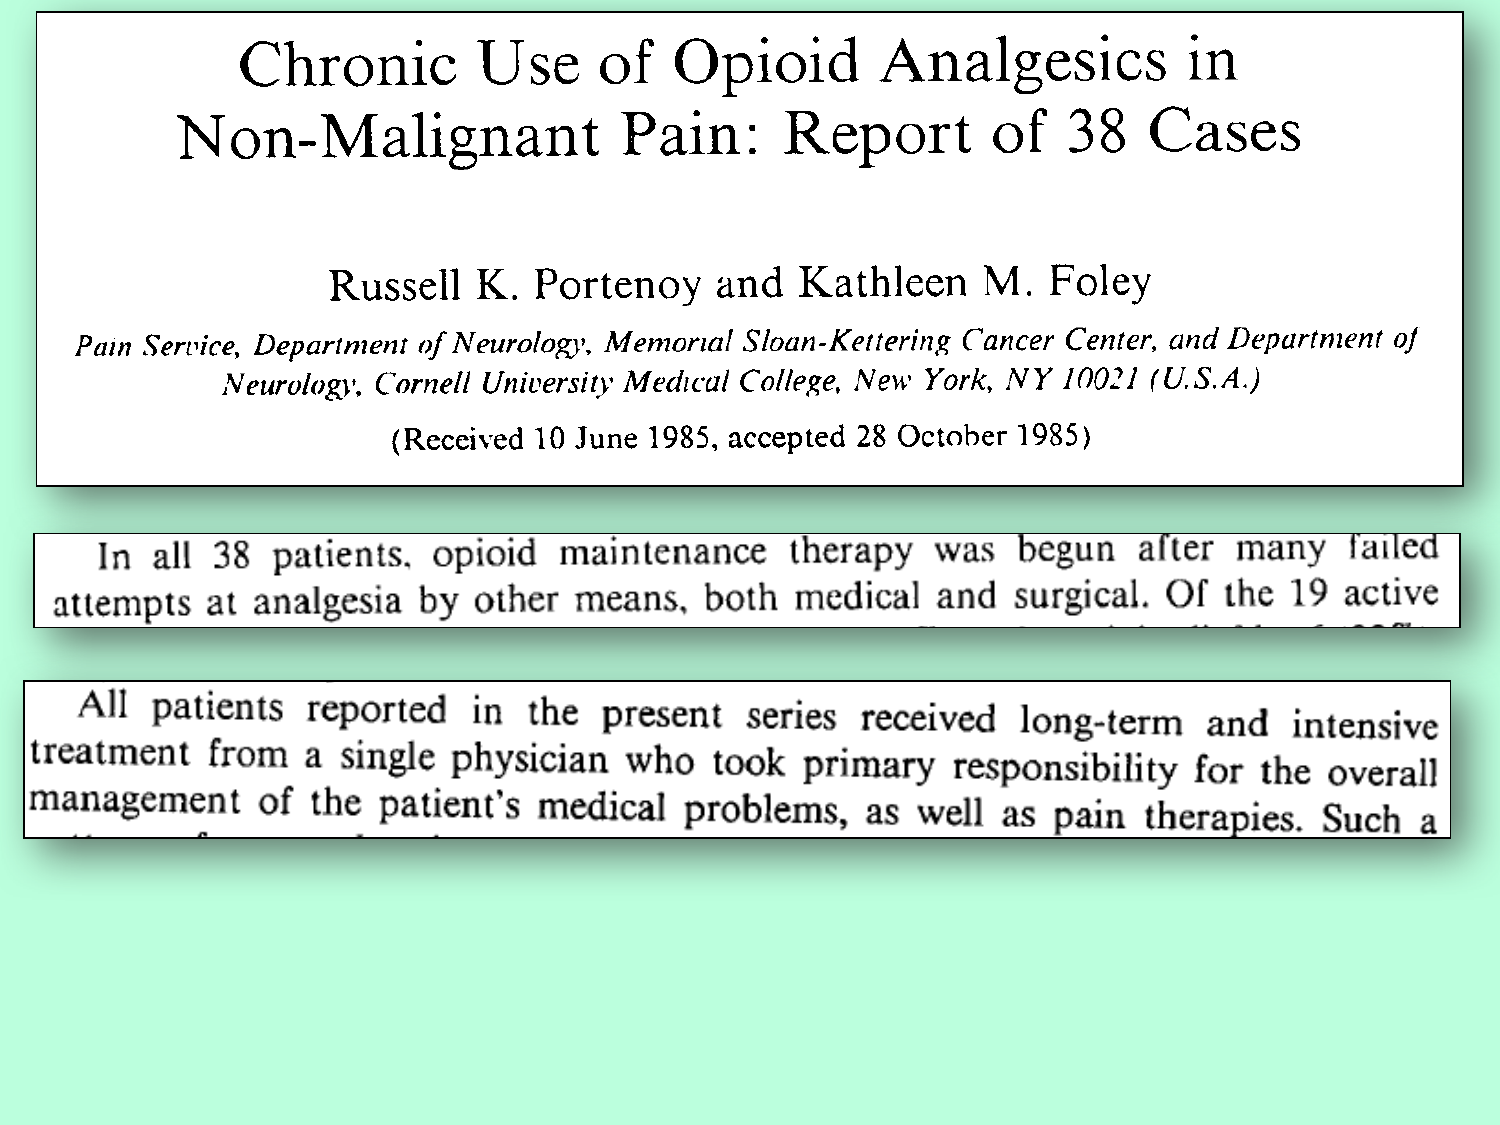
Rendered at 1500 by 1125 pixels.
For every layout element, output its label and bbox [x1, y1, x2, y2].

picture [24, 681, 1451, 838]
picture [34, 533, 1460, 628]
picture [37, 12, 1463, 486]
